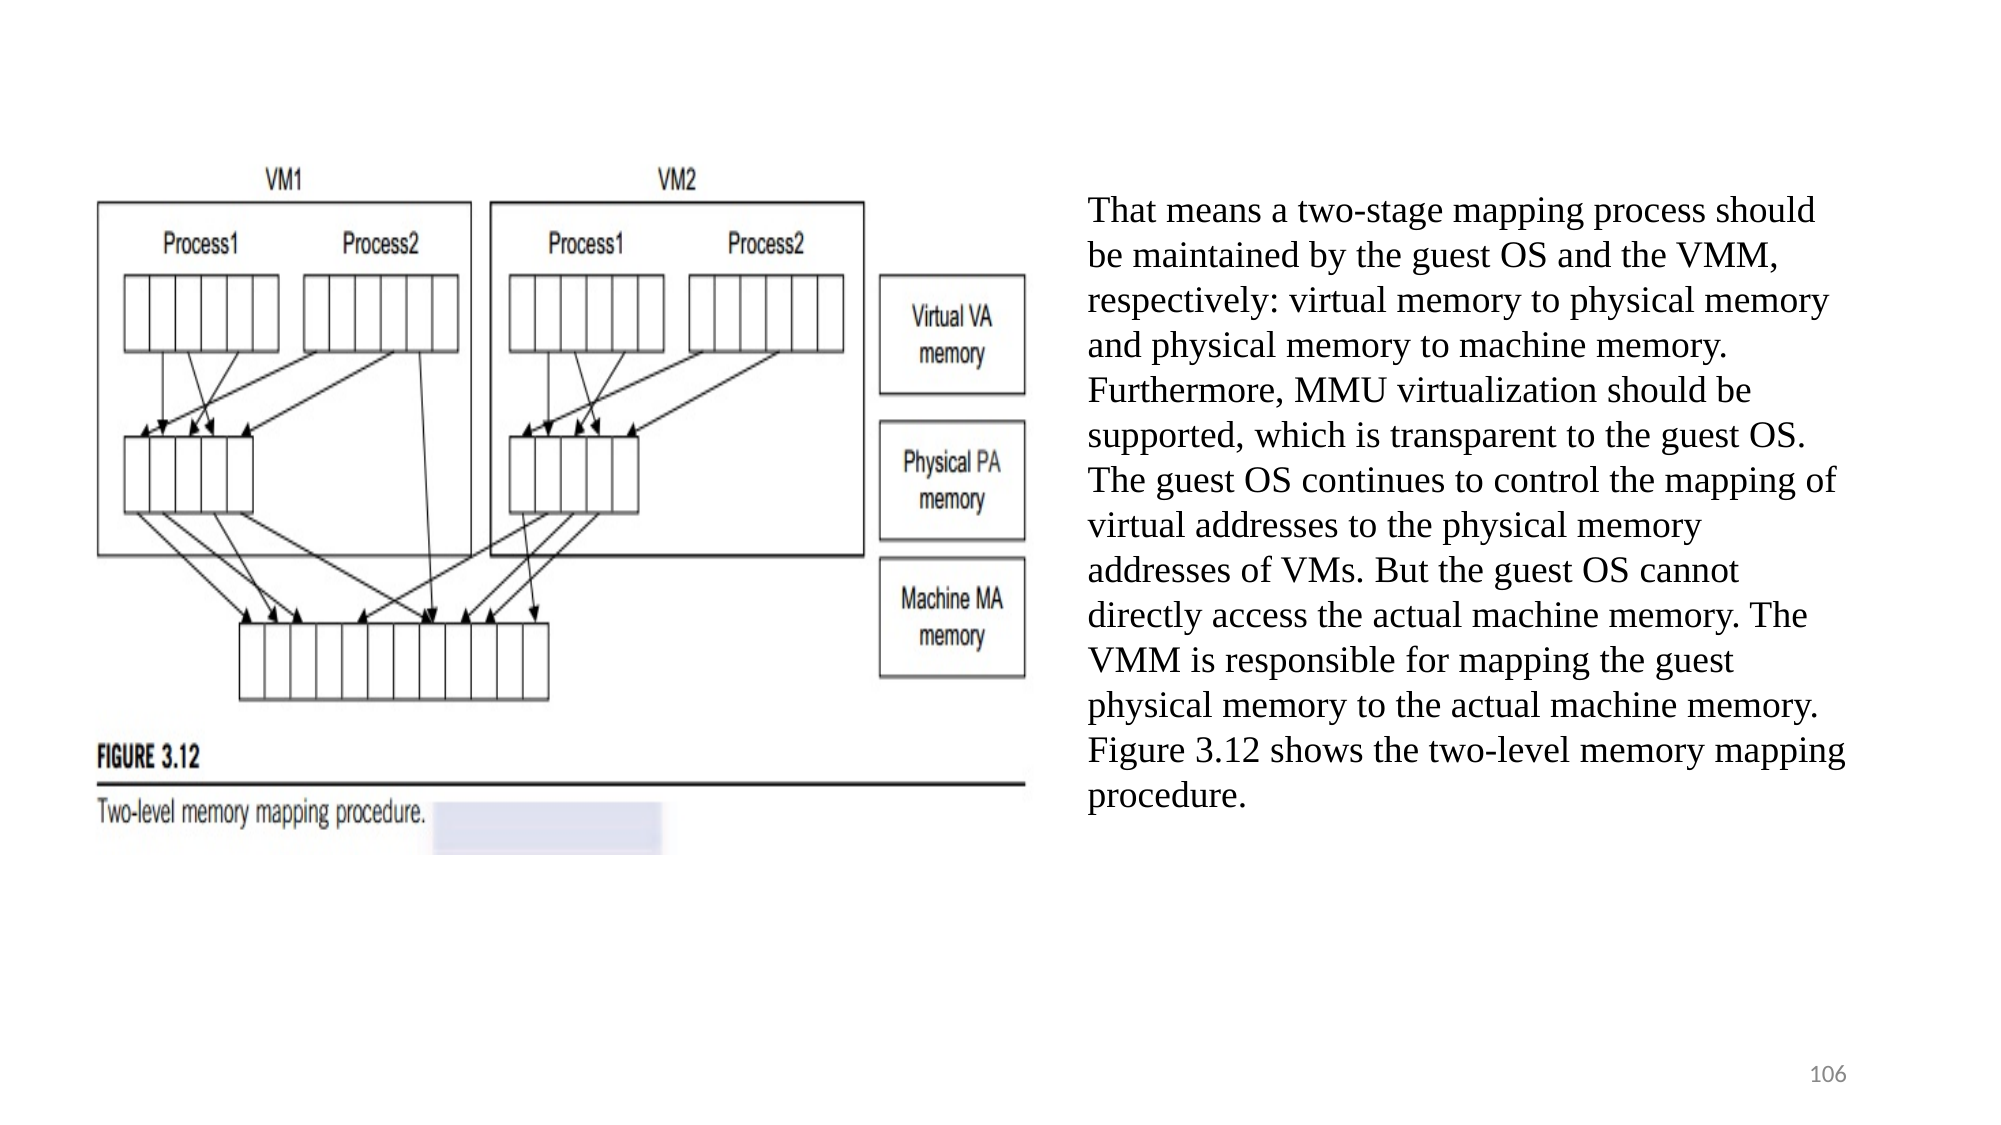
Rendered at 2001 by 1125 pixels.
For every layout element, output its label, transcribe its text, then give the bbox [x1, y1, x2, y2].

text_box That means a two-stage mapping process should be maintained by the guest OS and the VMM, respectively: virtual memory to physical memory and physical memory to machine memory. Furthermore, MMU virtualization should be supported, which is transparent to the guest OS. The guest OS continues to control the mapping of virtual addresses to the physical memory addresses of VMs. But the guest OS cannot directly access the actual machine memory. The VMM is responsible for mapping the guest physical memory to the actual machine memory. Figure 3.12 shows the two-level memory mapping procedure. [1072, 177, 1863, 823]
slide_number 106 [1412, 1042, 1863, 1103]
picture [73, 128, 1035, 855]
